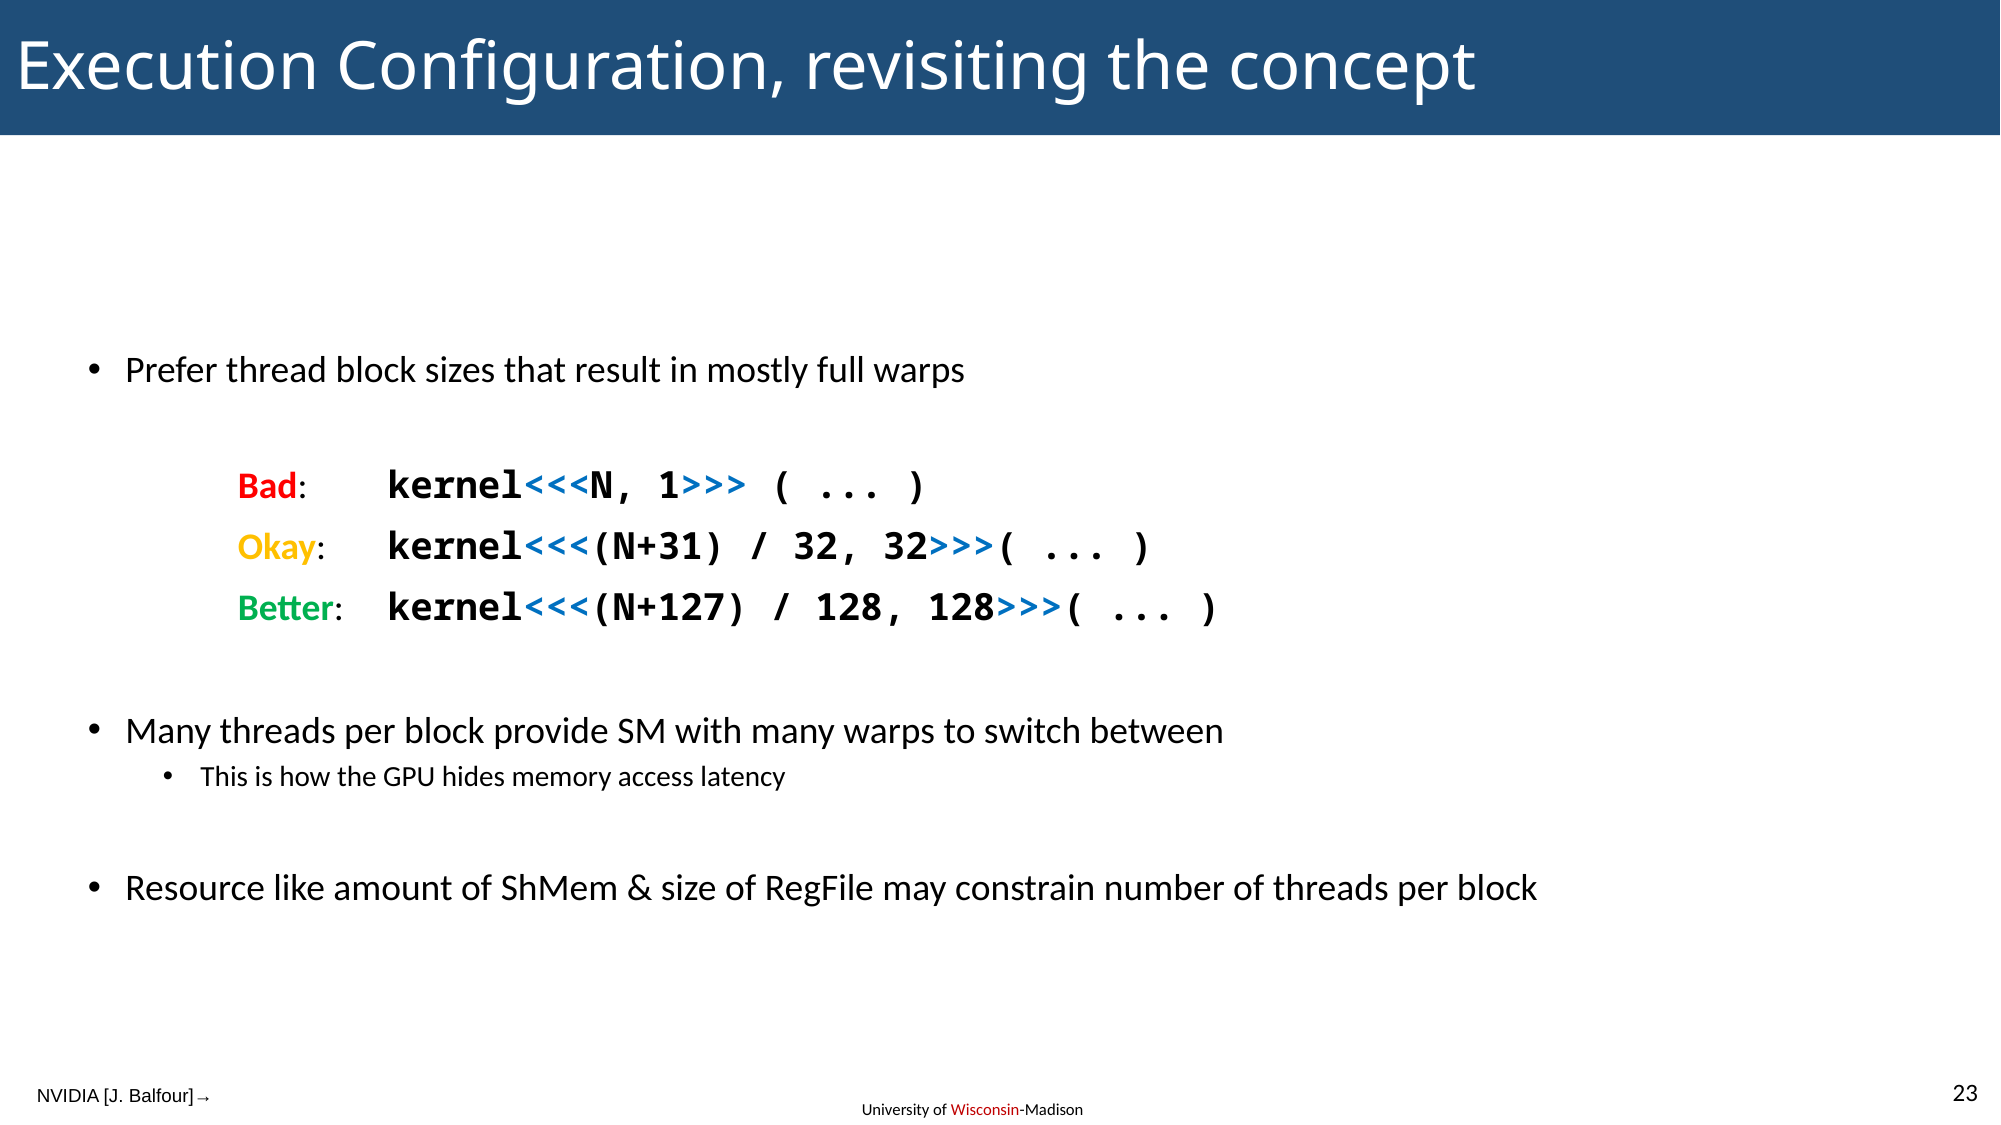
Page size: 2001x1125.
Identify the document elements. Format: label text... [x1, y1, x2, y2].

list Prefer thread block sizes that result in mostly full warps Bad: kernel<<<N, 1>>> ( ... ) Okay: kernel<<<(N+31) / 32, 32>>>( ... ) Better: kernel<<<(N+127) / 128, 128>>>( ... ) Many threads per block provide SM with many warps to switch between This is how the GPU hides memory access latency Resource like amount of ShMem & size of RegFile may constrain number of threads per block [72, 276, 1956, 1001]
text_box NVIDIA [J. Balfour]→ [22, 1076, 228, 1114]
slide_number 23 [1879, 1069, 1994, 1114]
title Execution Configuration, revisiting the concept [0, 0, 2000, 136]
